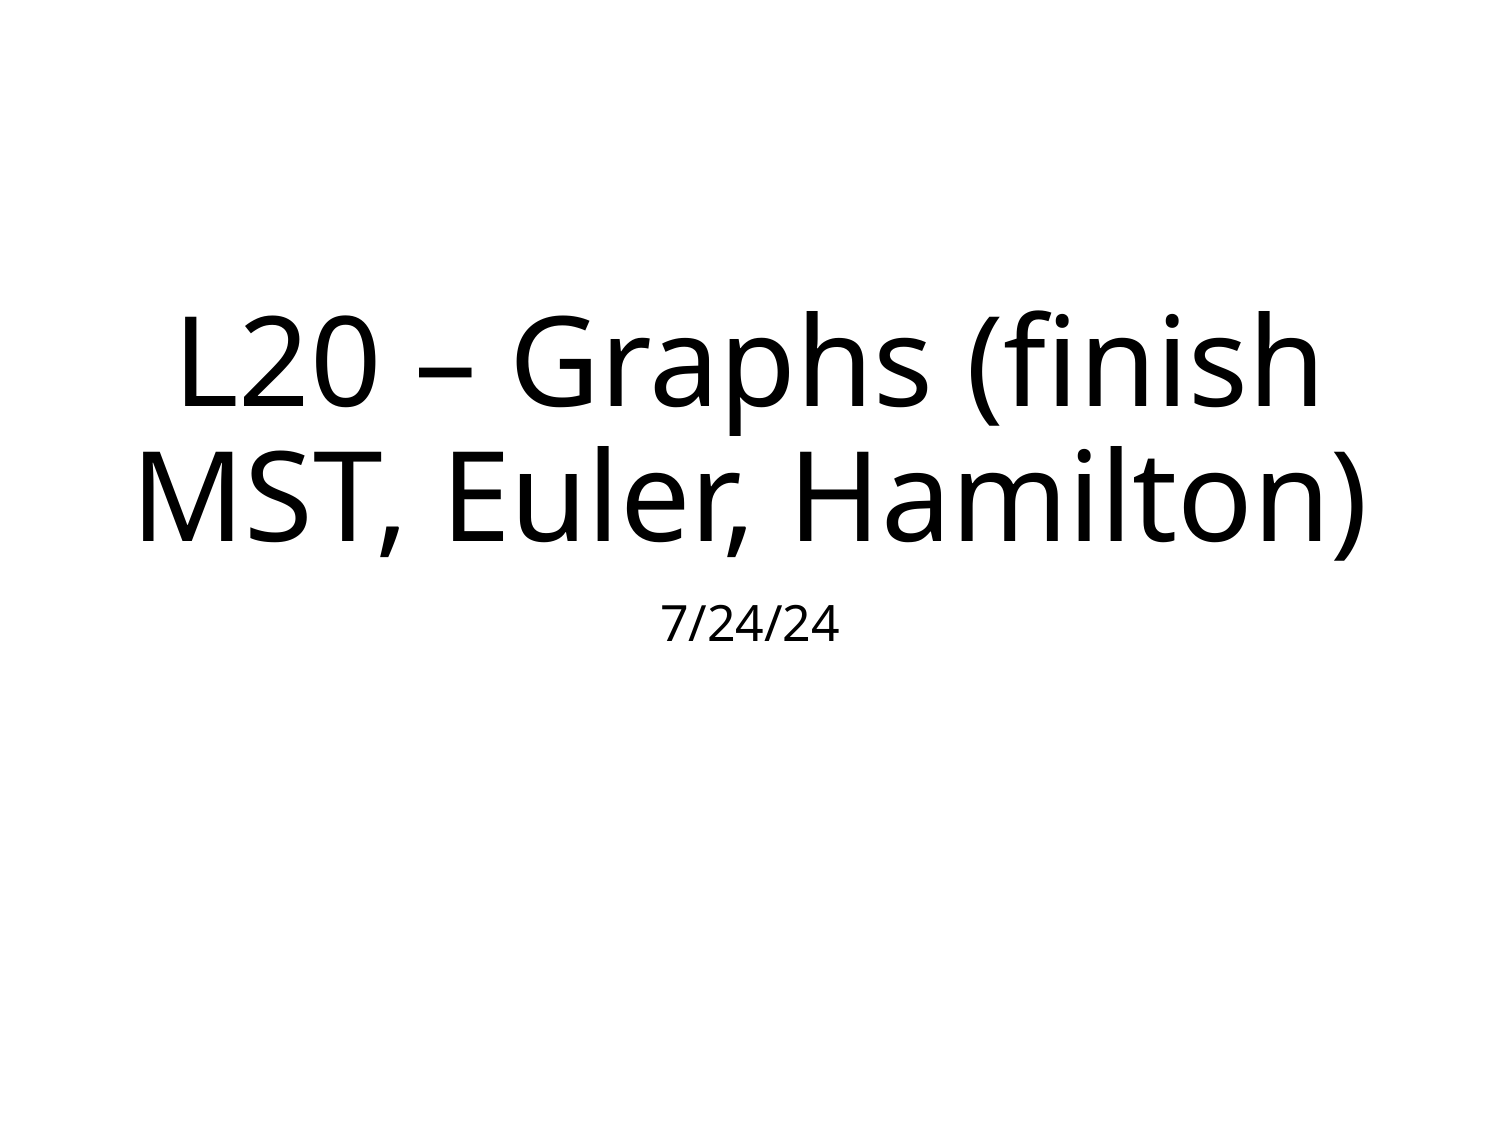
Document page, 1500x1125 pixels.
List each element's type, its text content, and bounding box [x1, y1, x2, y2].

title L20 – Graphs (finish MST, Euler, Hamilton) [112, 184, 1388, 576]
subtitle 7/24/24 [187, 590, 1313, 863]
